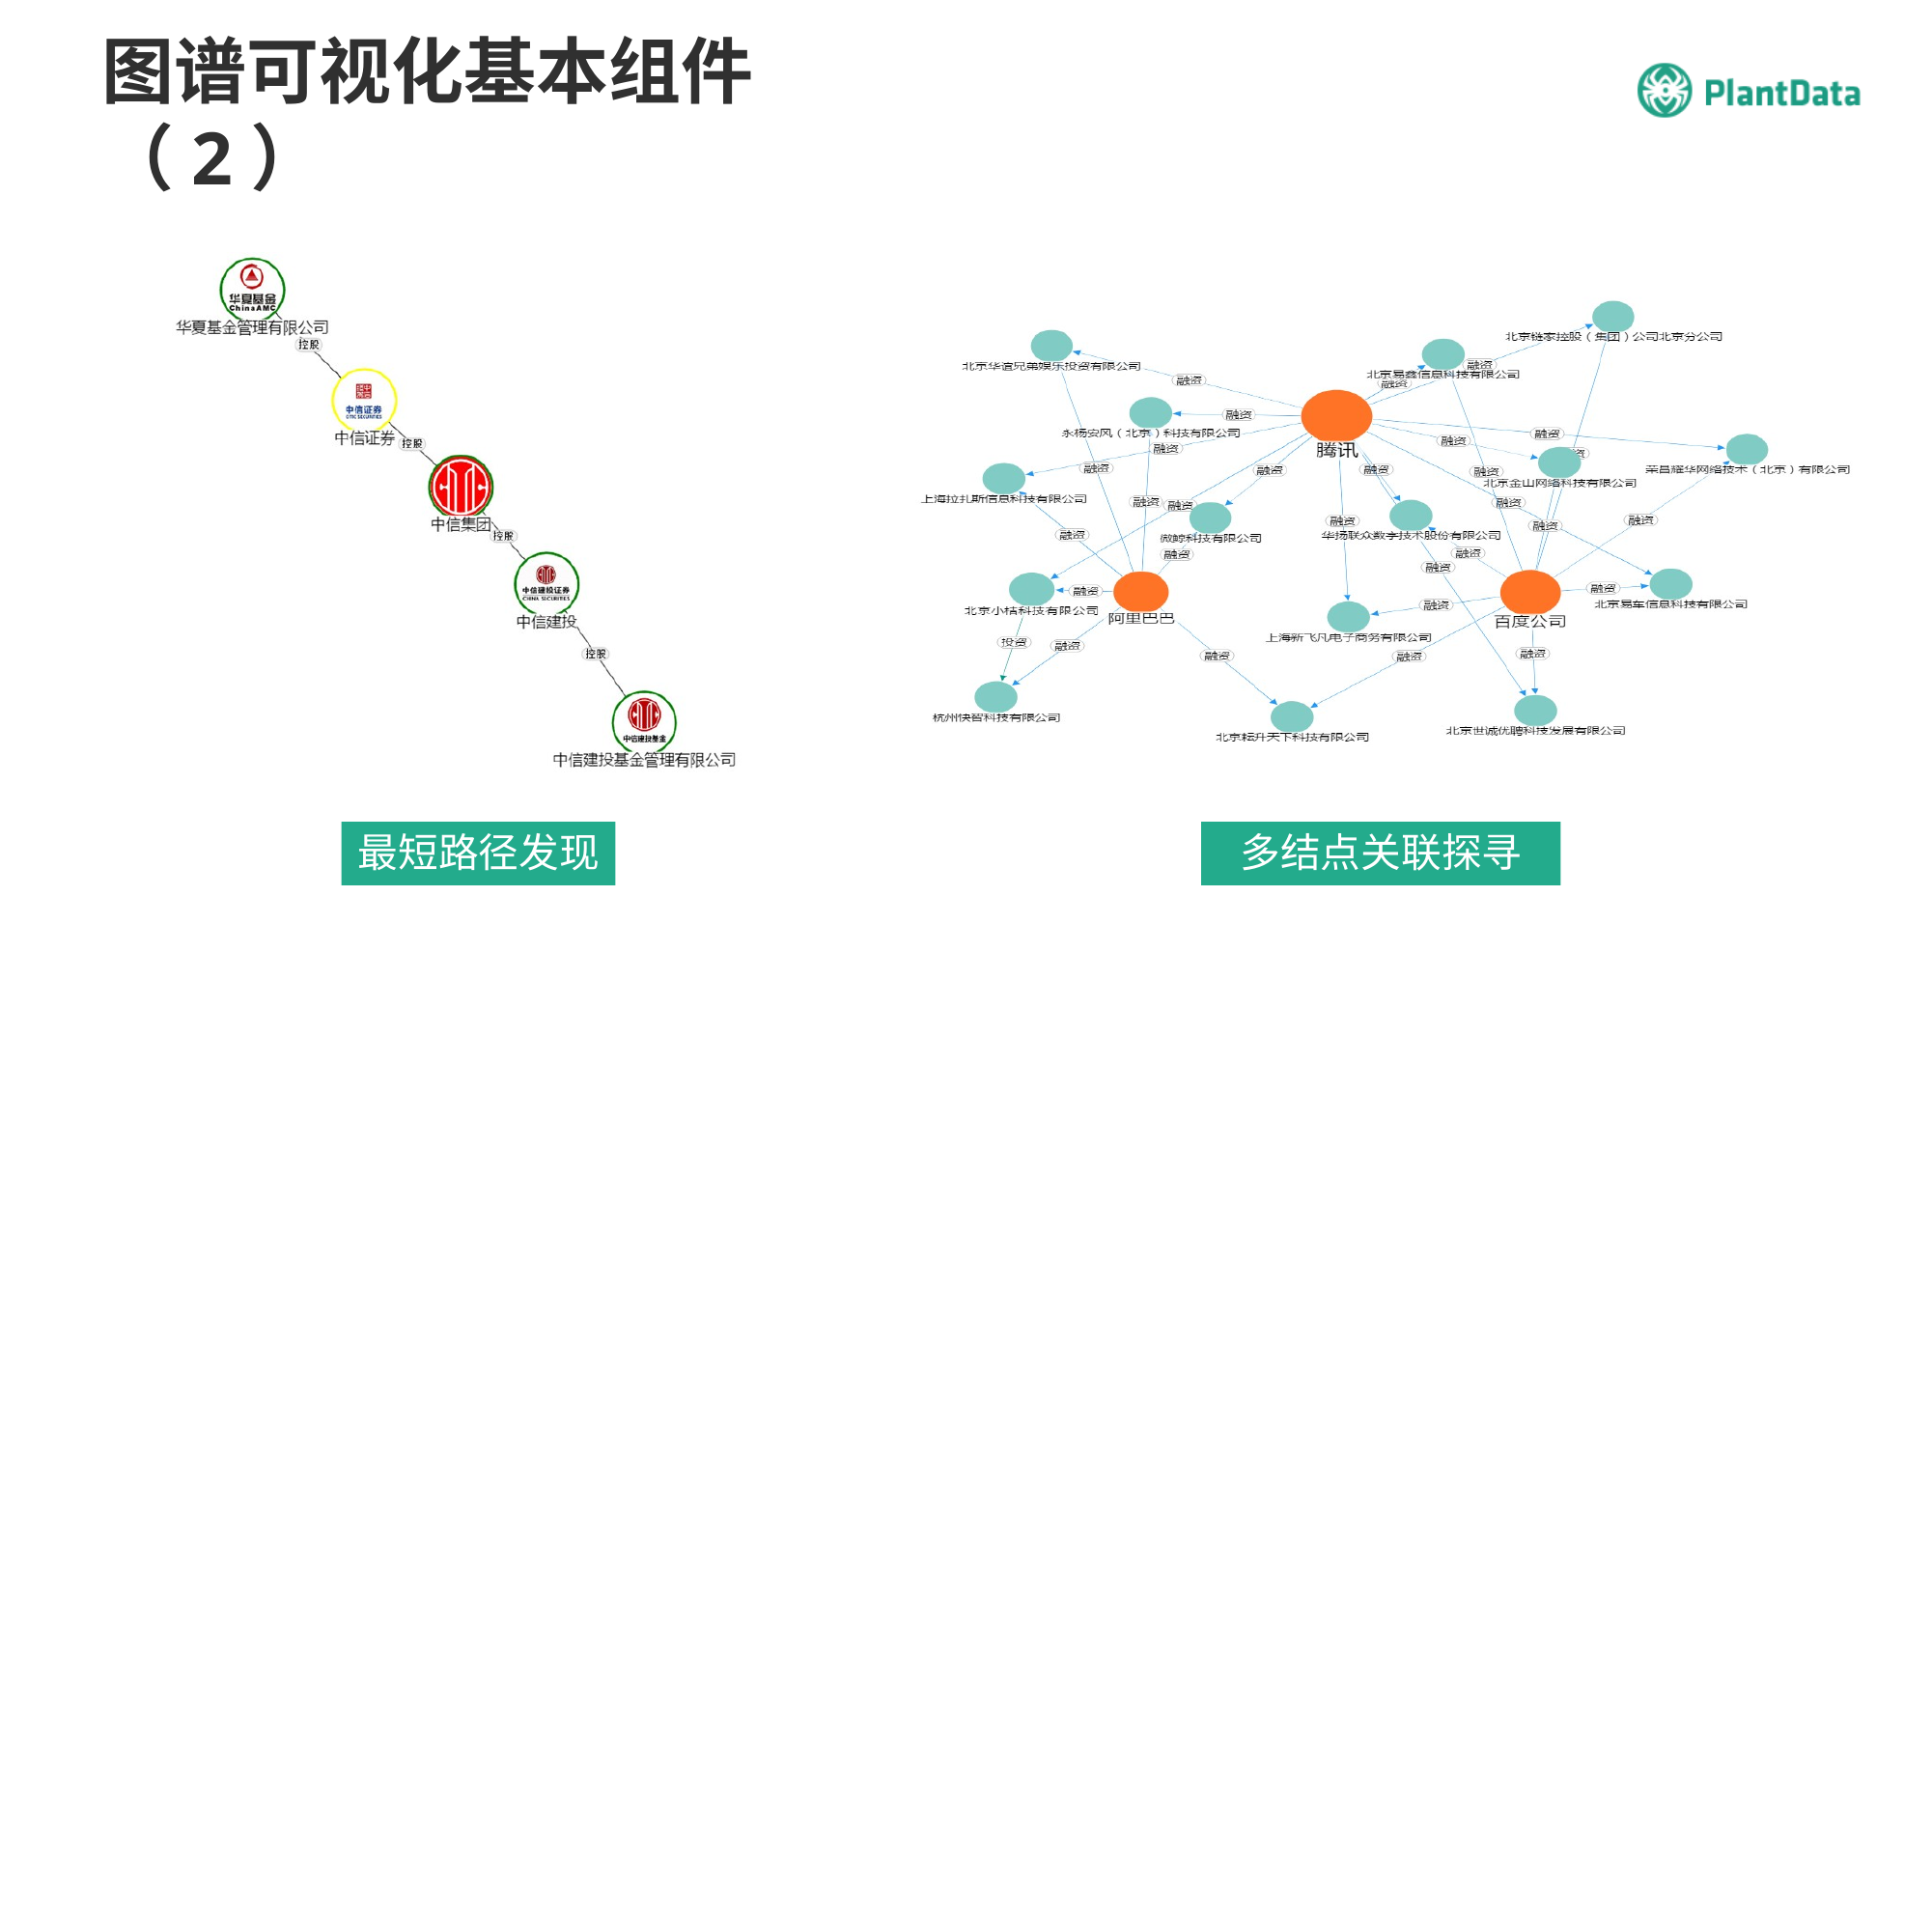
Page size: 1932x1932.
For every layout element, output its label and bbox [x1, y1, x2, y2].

picture [1631, 59, 1866, 121]
text_box [157, 252, 752, 778]
text_box [341, 822, 616, 885]
text_box [878, 252, 1884, 778]
text_box [99, 25, 946, 115]
text_box [1201, 822, 1561, 885]
